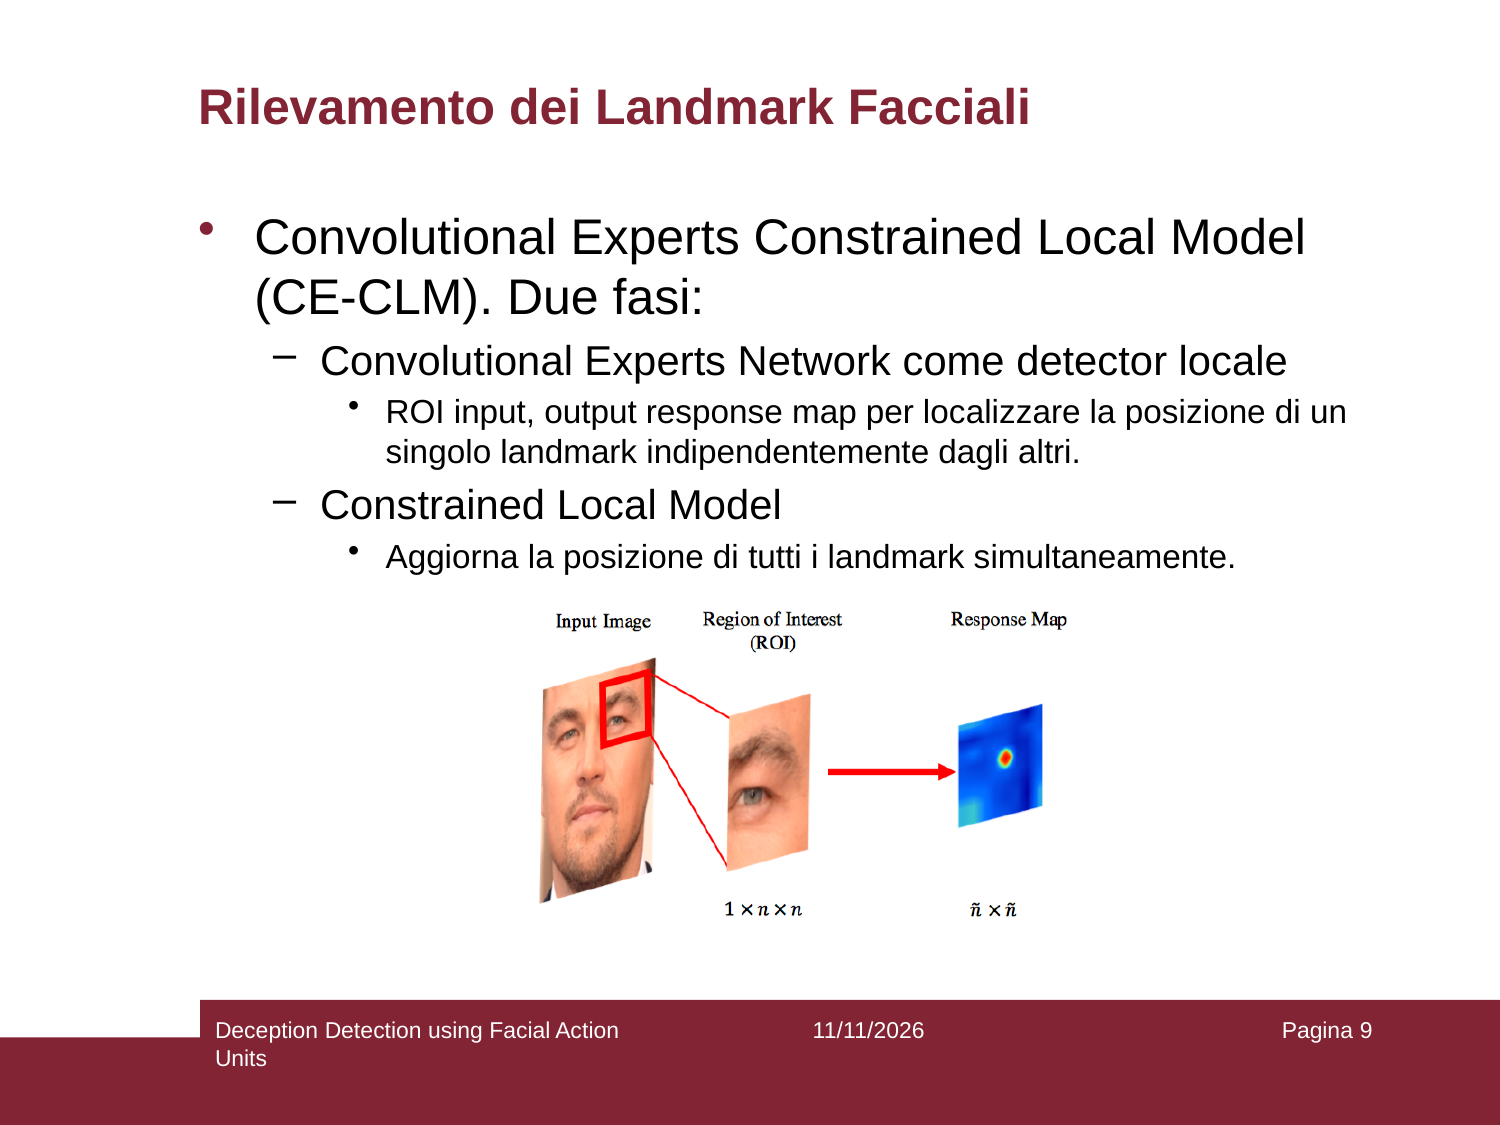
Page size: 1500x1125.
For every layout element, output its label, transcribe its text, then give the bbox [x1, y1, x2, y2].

footer Deception Detection using Facial Action Units [200, 1008, 675, 1084]
list Convolutional Experts Constrained Local Model (CE-CLM). Due fasi: Convolutional Experts Network come detector locale ROI input, output response map per localizzare la posizione di un singolo landmark indipendentemente dagli altri. Constrained Local Model Aggiorna la posizione di tutti i landmark simultaneamente. [183, 197, 1424, 917]
slide_number Pagina 9 [1074, 1008, 1388, 1084]
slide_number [712, 1008, 1025, 1084]
title Rilevamento dei Landmark Facciali [183, 67, 1424, 150]
picture [539, 611, 1067, 917]
